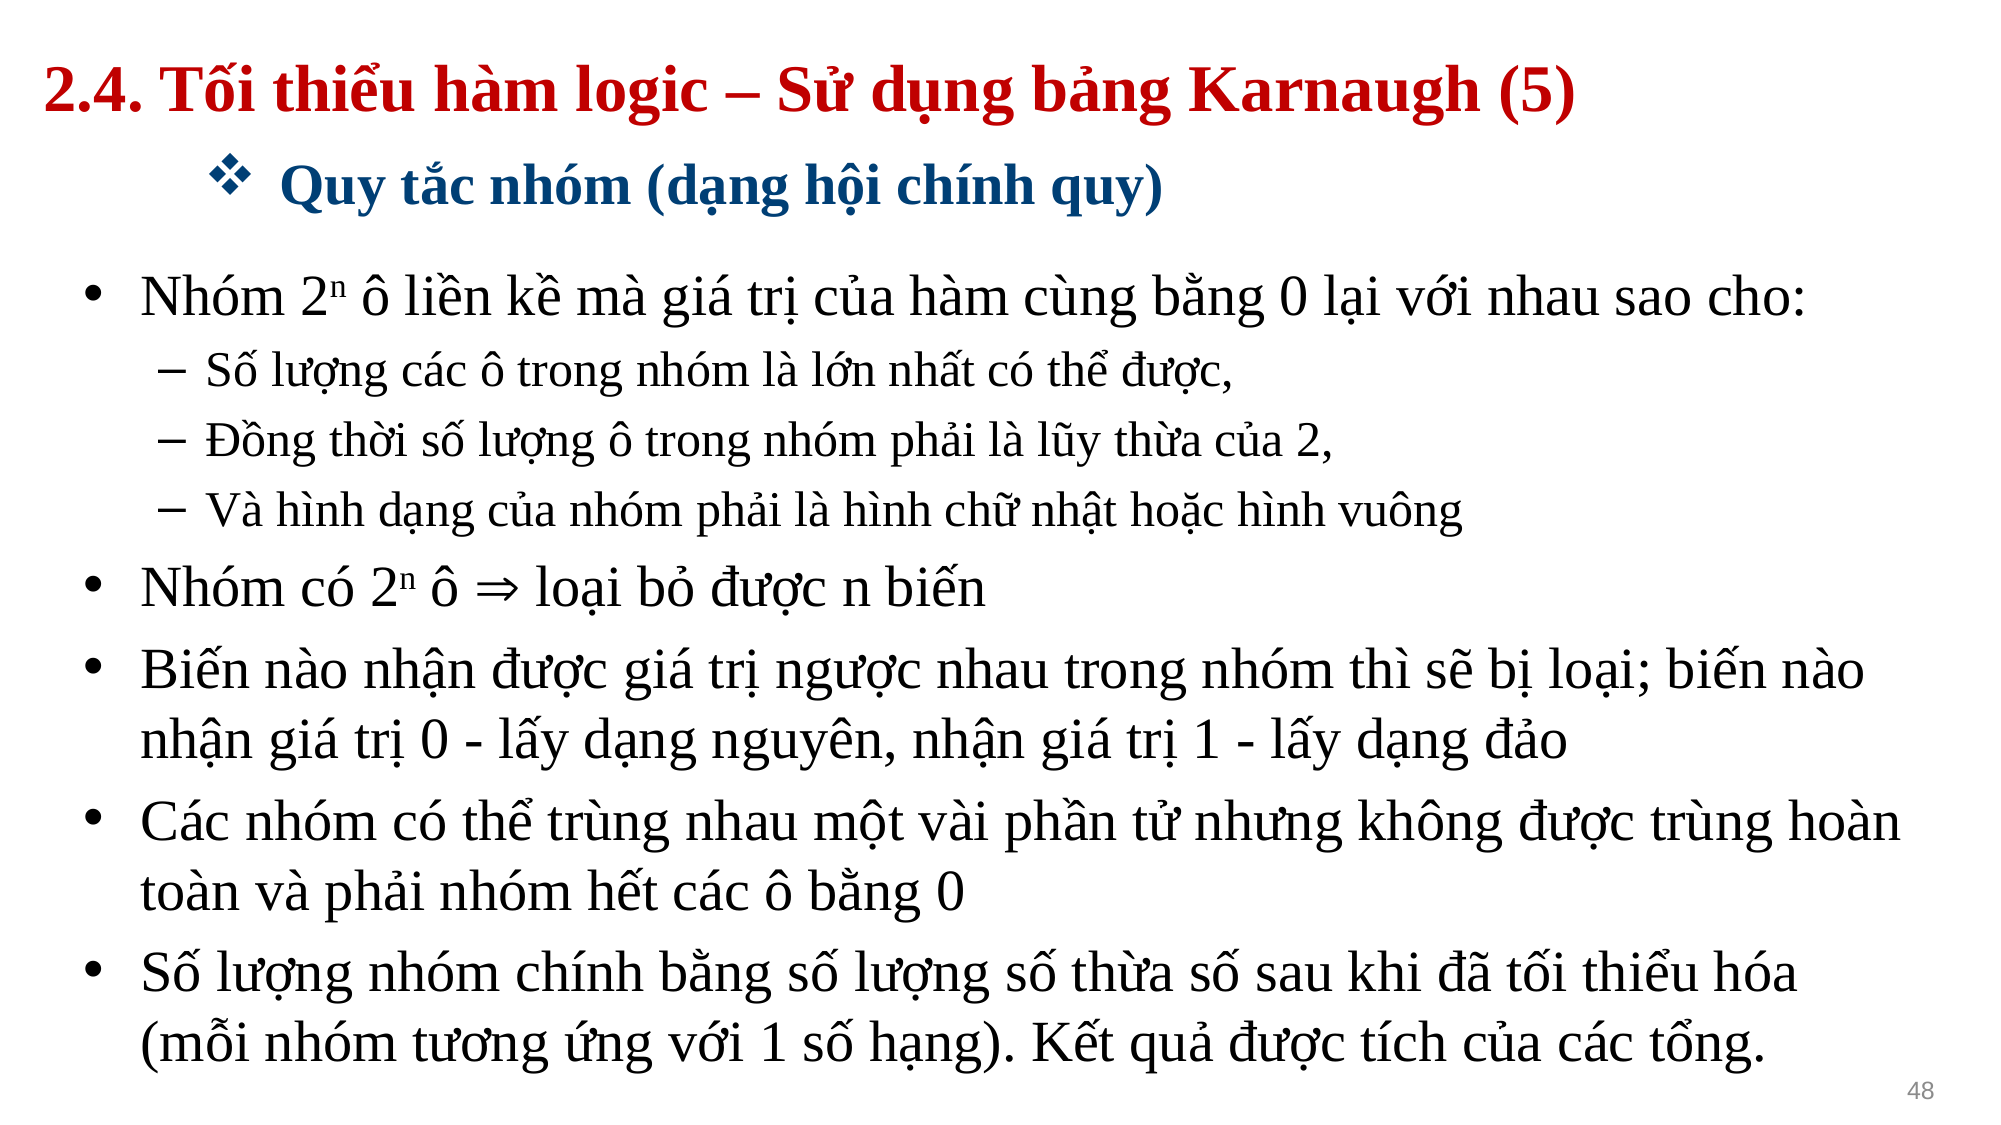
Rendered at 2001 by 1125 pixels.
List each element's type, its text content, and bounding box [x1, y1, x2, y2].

list Nhóm 2n ô liền kề mà giá trị của hàm cùng bằng 0 lại với nhau sao cho: Số lượng các ô trong nhóm là lớn nhất có thể được, Đồng thời số lượng ô trong nhóm phải là lũy thừa của 2, Và hình dạng của nhóm phải là hình chữ nhật hoặc hình vuông Nhóm có 2n ô  loại bỏ được n biến Biến nào nhận được giá trị ngược nhau trong nhóm thì sẽ bị loại; biến nào nhận giá trị 0 - lấy dạng nguyên, nhận giá trị 1 - lấy dạng đảo Các nhóm có thể trùng nhau một vài phần tử nhưng không được trùng hoàn toàn và phải nhóm hết các ô bằng 0 Số lượng nhóm chính bằng số lượng số thừa số sau khi đã tối thiểu hóa (mỗi nhóm tương ứng với 1 số hạng). Kết quả được tích của các tổng. [69, 249, 1922, 1087]
slide_number 48 [1483, 1069, 1950, 1110]
title Quy tắc nhóm (dạng hội chính quy) [189, 138, 1381, 226]
text_box 2.4. Tối thiểu hàm logic – Sử dụng bảng Karnaugh (5) [28, 30, 1631, 138]
